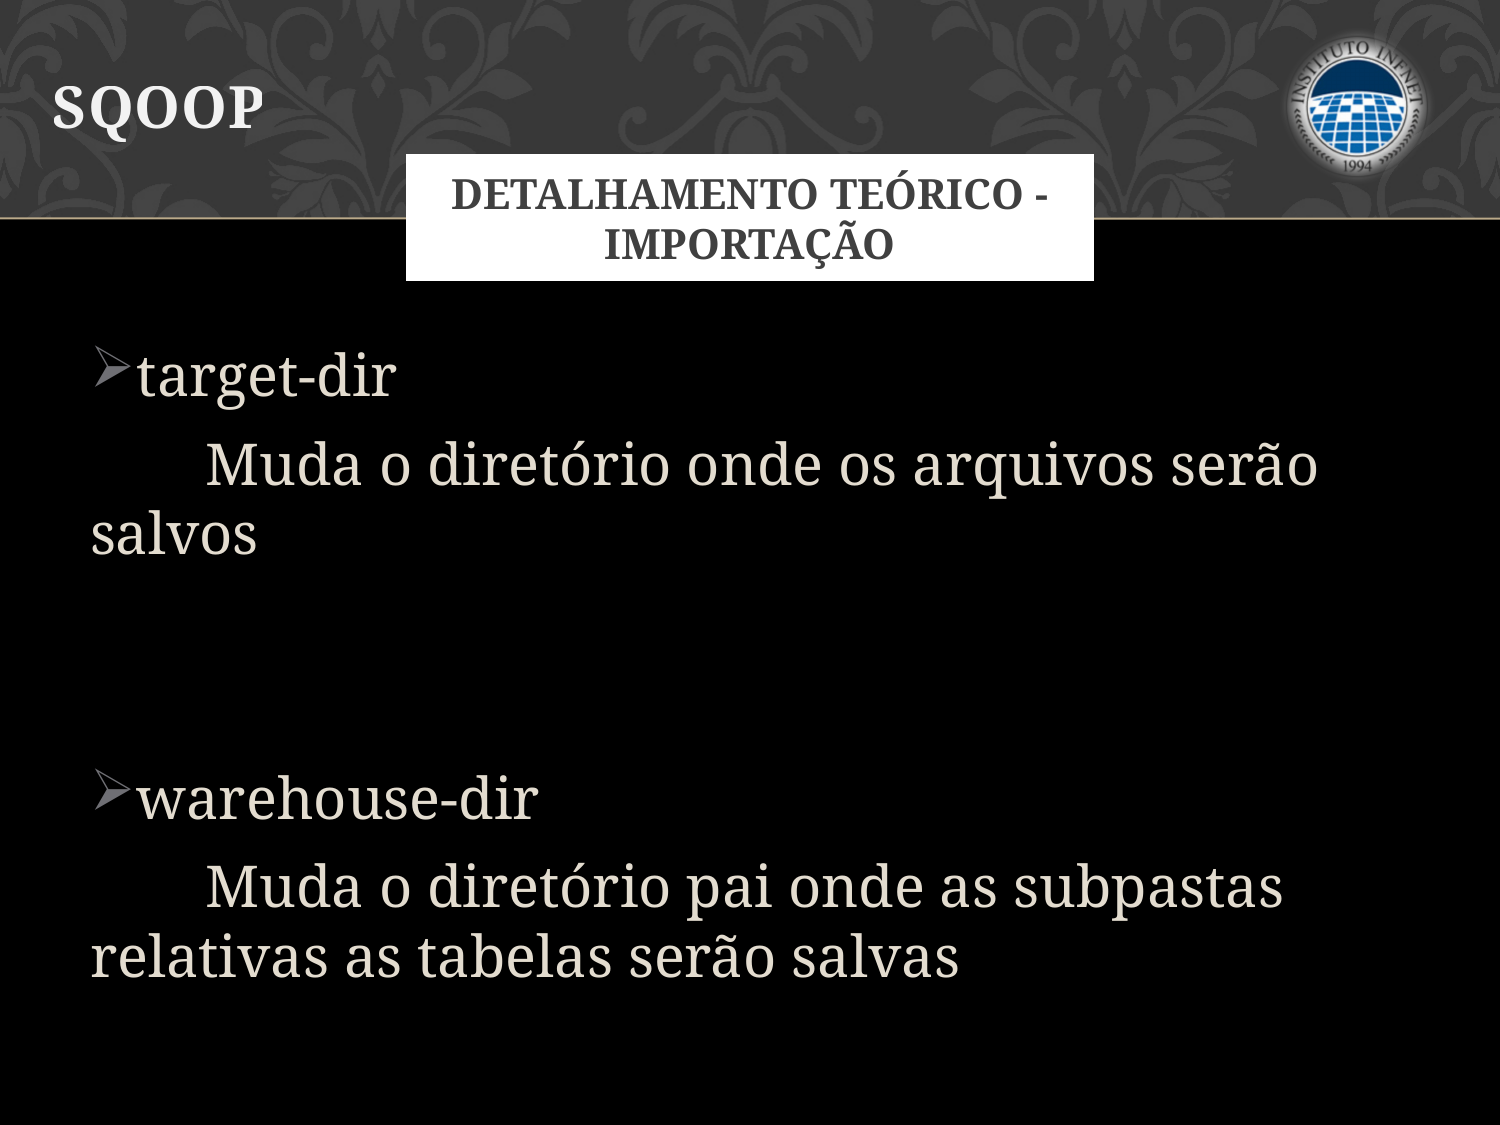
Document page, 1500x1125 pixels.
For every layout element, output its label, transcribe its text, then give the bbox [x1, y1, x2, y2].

picture [1274, 21, 1441, 191]
title DETALHAMENTO TEÓRICO - IMPORTAçÃO [406, 154, 1094, 281]
list target-dir Muda o diretório onde os arquivos serão salvos warehouse-dir Muda o diretório pai onde as subpastas relativas as tabelas serão salvas [75, 331, 1425, 1094]
text_box SQOOP [16, 62, 303, 149]
